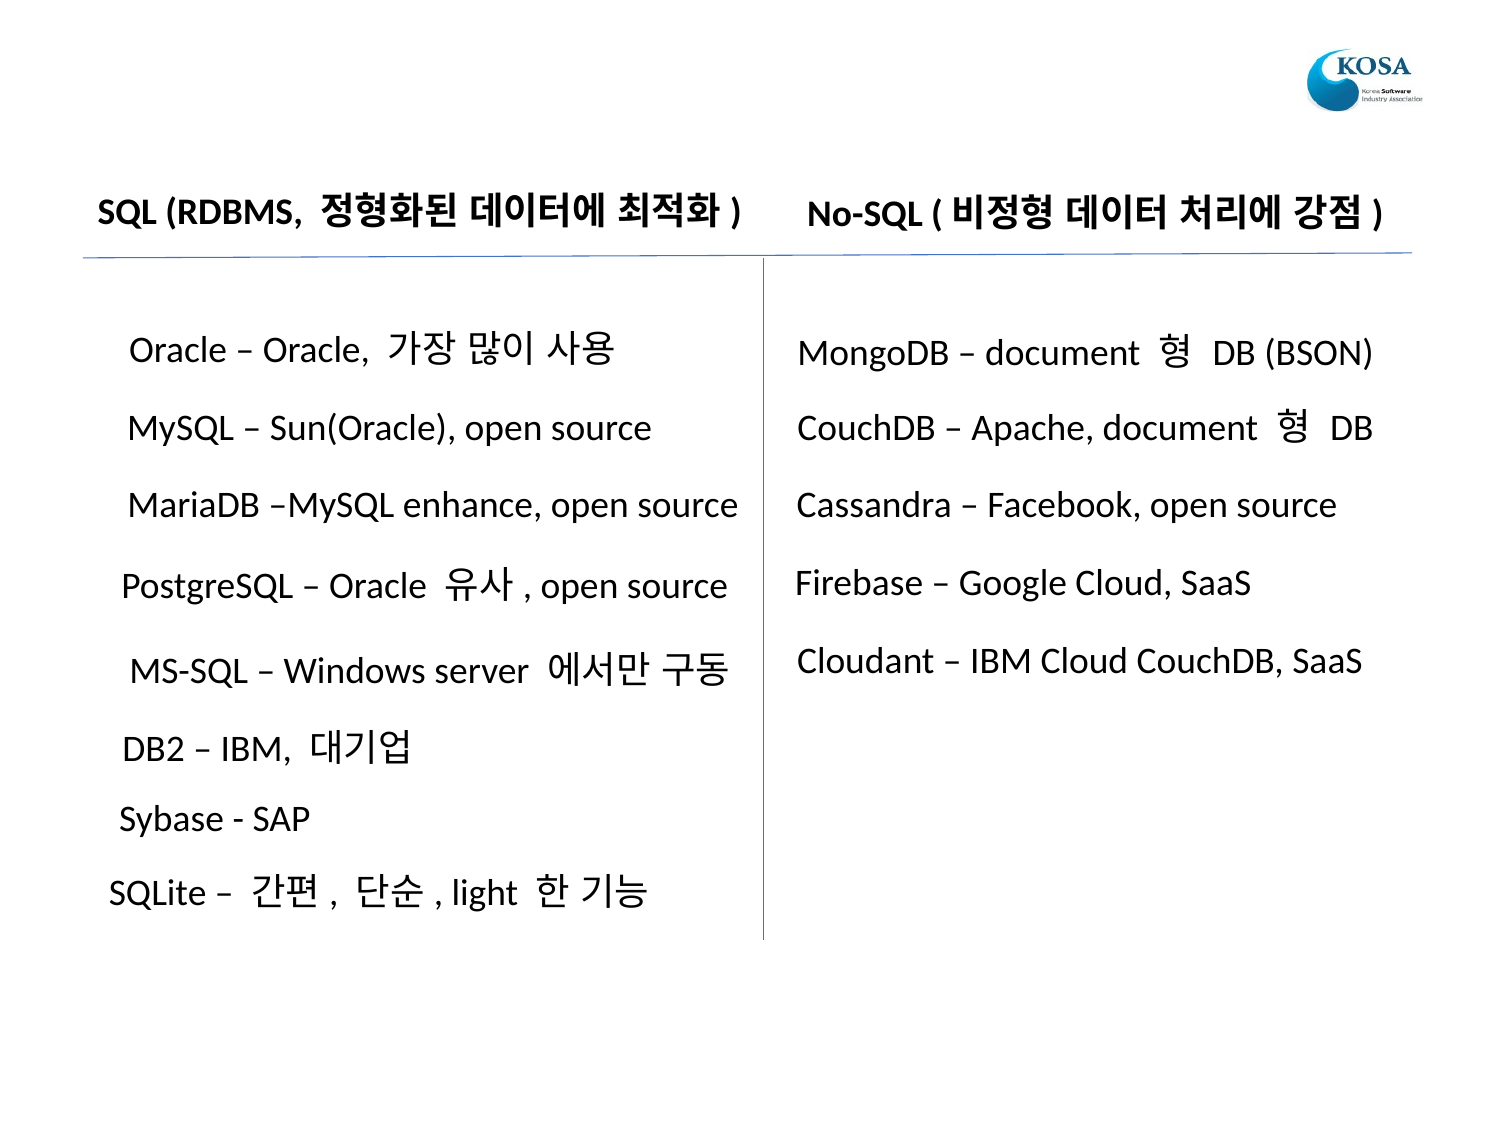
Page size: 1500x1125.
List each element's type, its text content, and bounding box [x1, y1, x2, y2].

text_box MongoDB – document 형 DB (BSON) [782, 320, 1389, 381]
text_box MariaDB –MySQL enhance, open source [112, 472, 755, 533]
text_box Cloudant – IBM Cloud CouchDB, SaaS [782, 628, 1379, 689]
text_box MySQL – Sun(Oracle), open source [112, 395, 668, 455]
text_box SQLite – 간편, 단순, light 한 기능 [93, 860, 665, 920]
text_box CouchDB – Apache, document 형 DB [782, 395, 1389, 455]
text_box No-SQL (비정형 데이터 처리에 강점) [792, 181, 1417, 241]
text_box SQL (RDBMS, 정형화된 데이터에 최적화) [82, 179, 767, 240]
text_box PostgreSQL – Oracle 유사, open source [106, 553, 744, 614]
text_box DB2 – IBM, 대기업 [107, 717, 428, 777]
text_box Sybase - SAP [104, 786, 326, 847]
text_box Cassandra – Facebook, open source [781, 472, 1354, 533]
text_box MS-SQL – Windows server 에서만 구동 [114, 638, 746, 699]
text_box Firebase – Google Cloud, SaaS [780, 550, 1267, 611]
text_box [82, 252, 1413, 258]
text_box Oracle – Oracle, 가장 많이 사용 [114, 317, 631, 378]
picture [1306, 48, 1423, 112]
